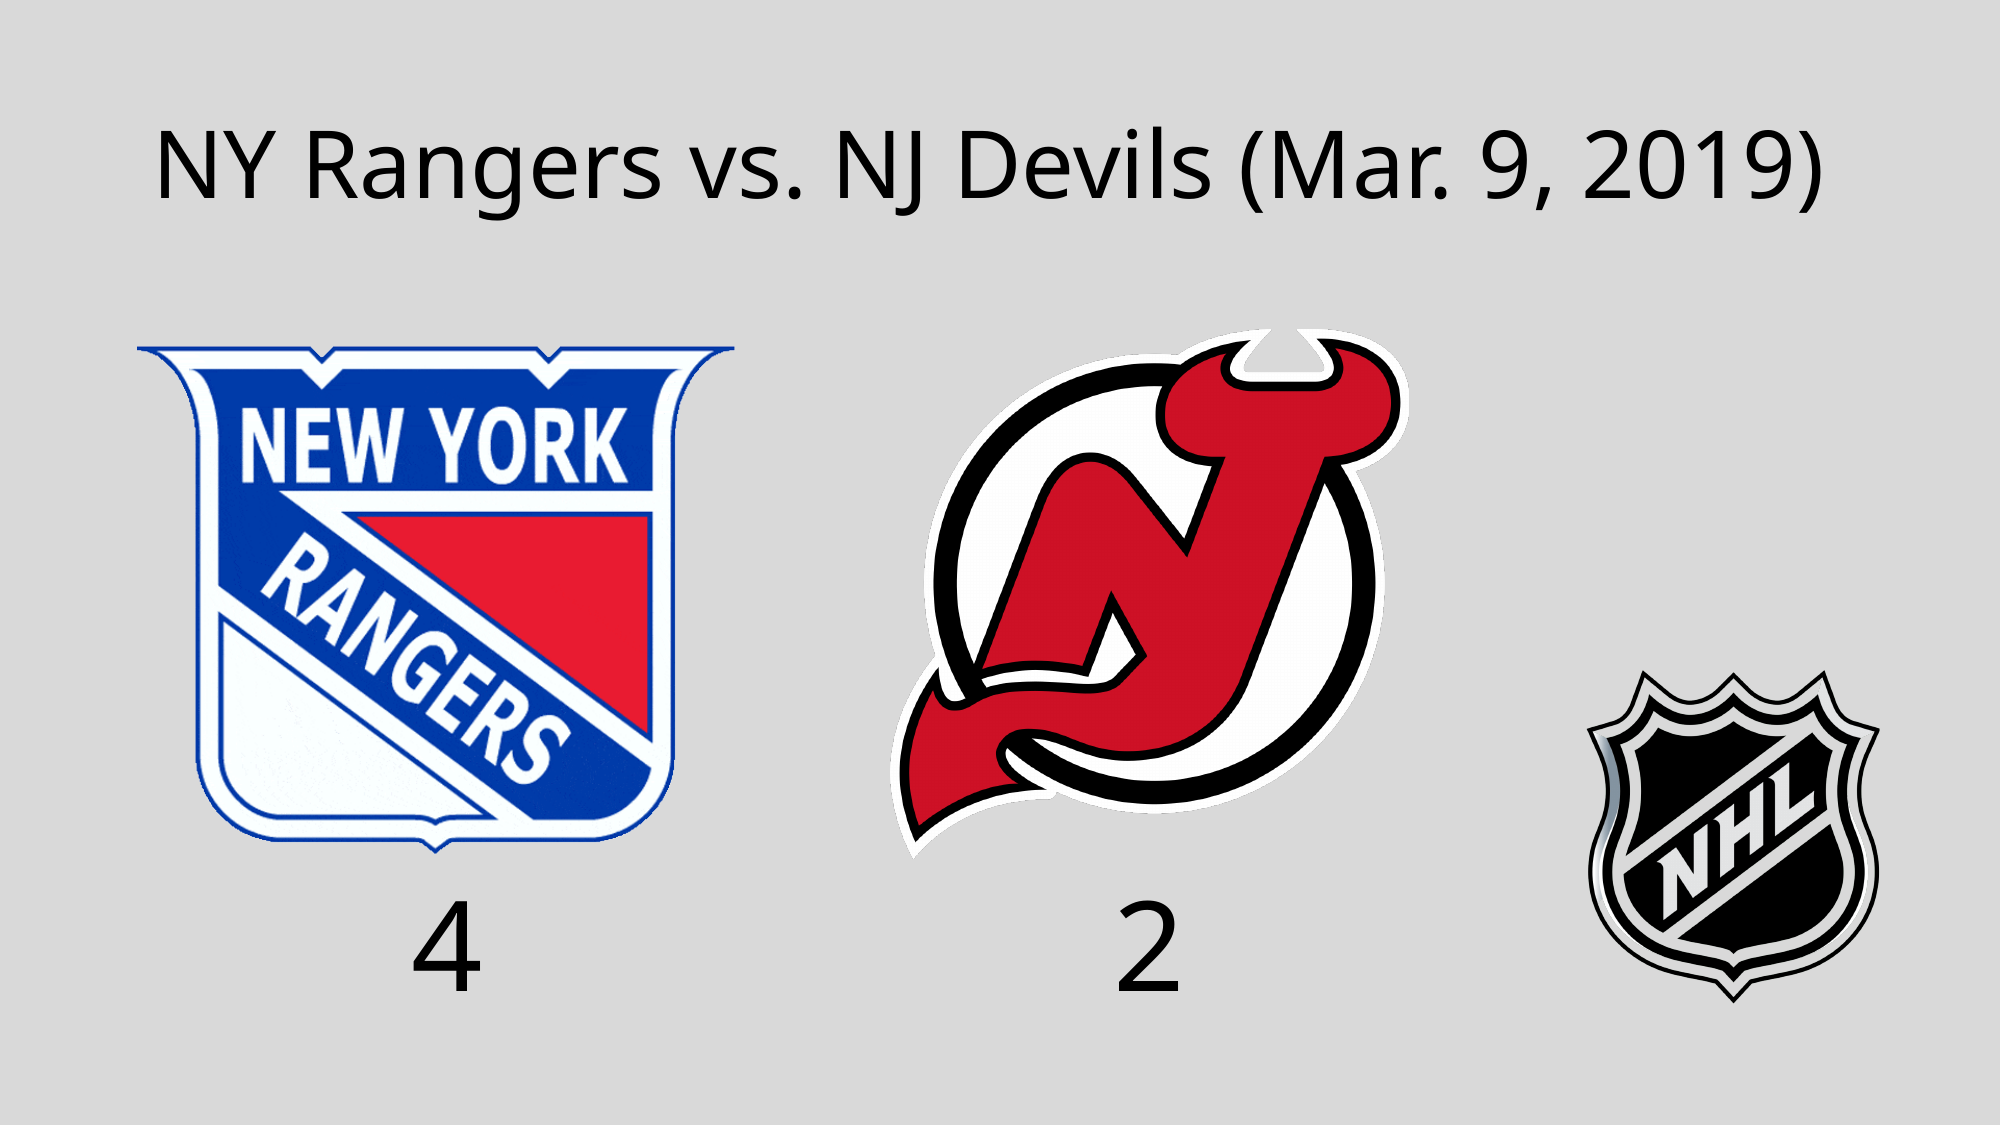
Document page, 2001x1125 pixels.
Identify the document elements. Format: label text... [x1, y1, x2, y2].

picture [137, 338, 742, 859]
text_box 4 [397, 859, 499, 1025]
picture [890, 329, 1409, 859]
text_box 2 [1098, 859, 1200, 1024]
picture [1556, 660, 1910, 1014]
title NY Rangers vs. NJ Devils (Mar. 9, 2019) [137, 59, 1863, 278]
